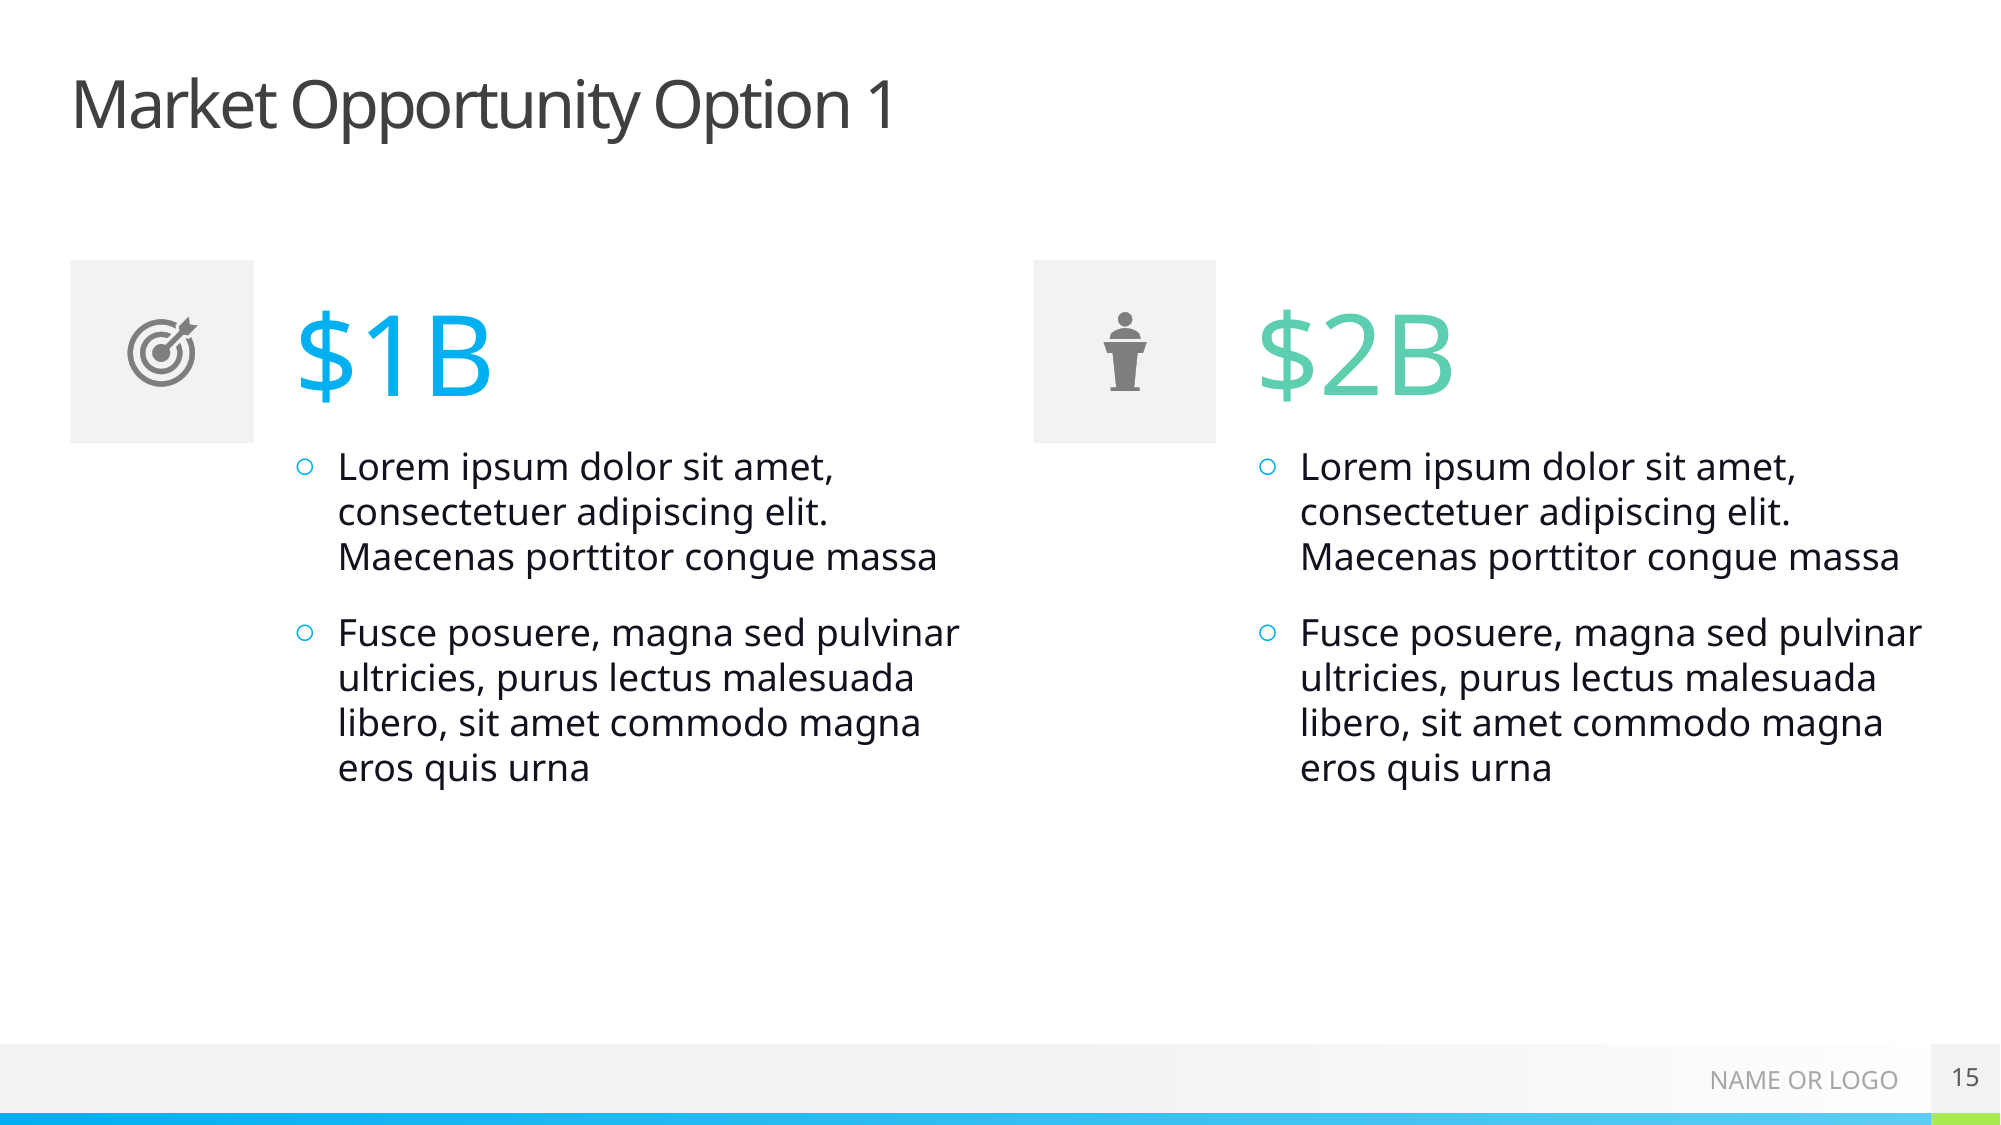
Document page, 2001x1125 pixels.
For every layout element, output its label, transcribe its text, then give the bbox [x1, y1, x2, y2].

text_box [70, 259, 255, 444]
picture [1082, 309, 1168, 394]
text_box [1032, 259, 1217, 444]
title Market Opportunity Option 1 [70, 70, 1932, 142]
list $1B [294, 283, 971, 405]
list $2B [1255, 282, 1930, 404]
list Lorem ipsum dolor sit amet, consectetuer adipiscing elit. Maecenas porttitor congue massa Fusce posuere, magna sed pulvinar ultricies, purus lectus malesuada libero, sit amet commodo magna eros quis urna [293, 443, 969, 907]
list Lorem ipsum dolor sit amet, consectetuer adipiscing elit. Maecenas porttitor congue massa Fusce posuere, magna sed pulvinar ultricies, purus lectus malesuada libero, sit amet commodo magna eros quis urna [1256, 443, 1932, 907]
slide_number 15 [1931, 1044, 2000, 1114]
picture [119, 309, 205, 394]
